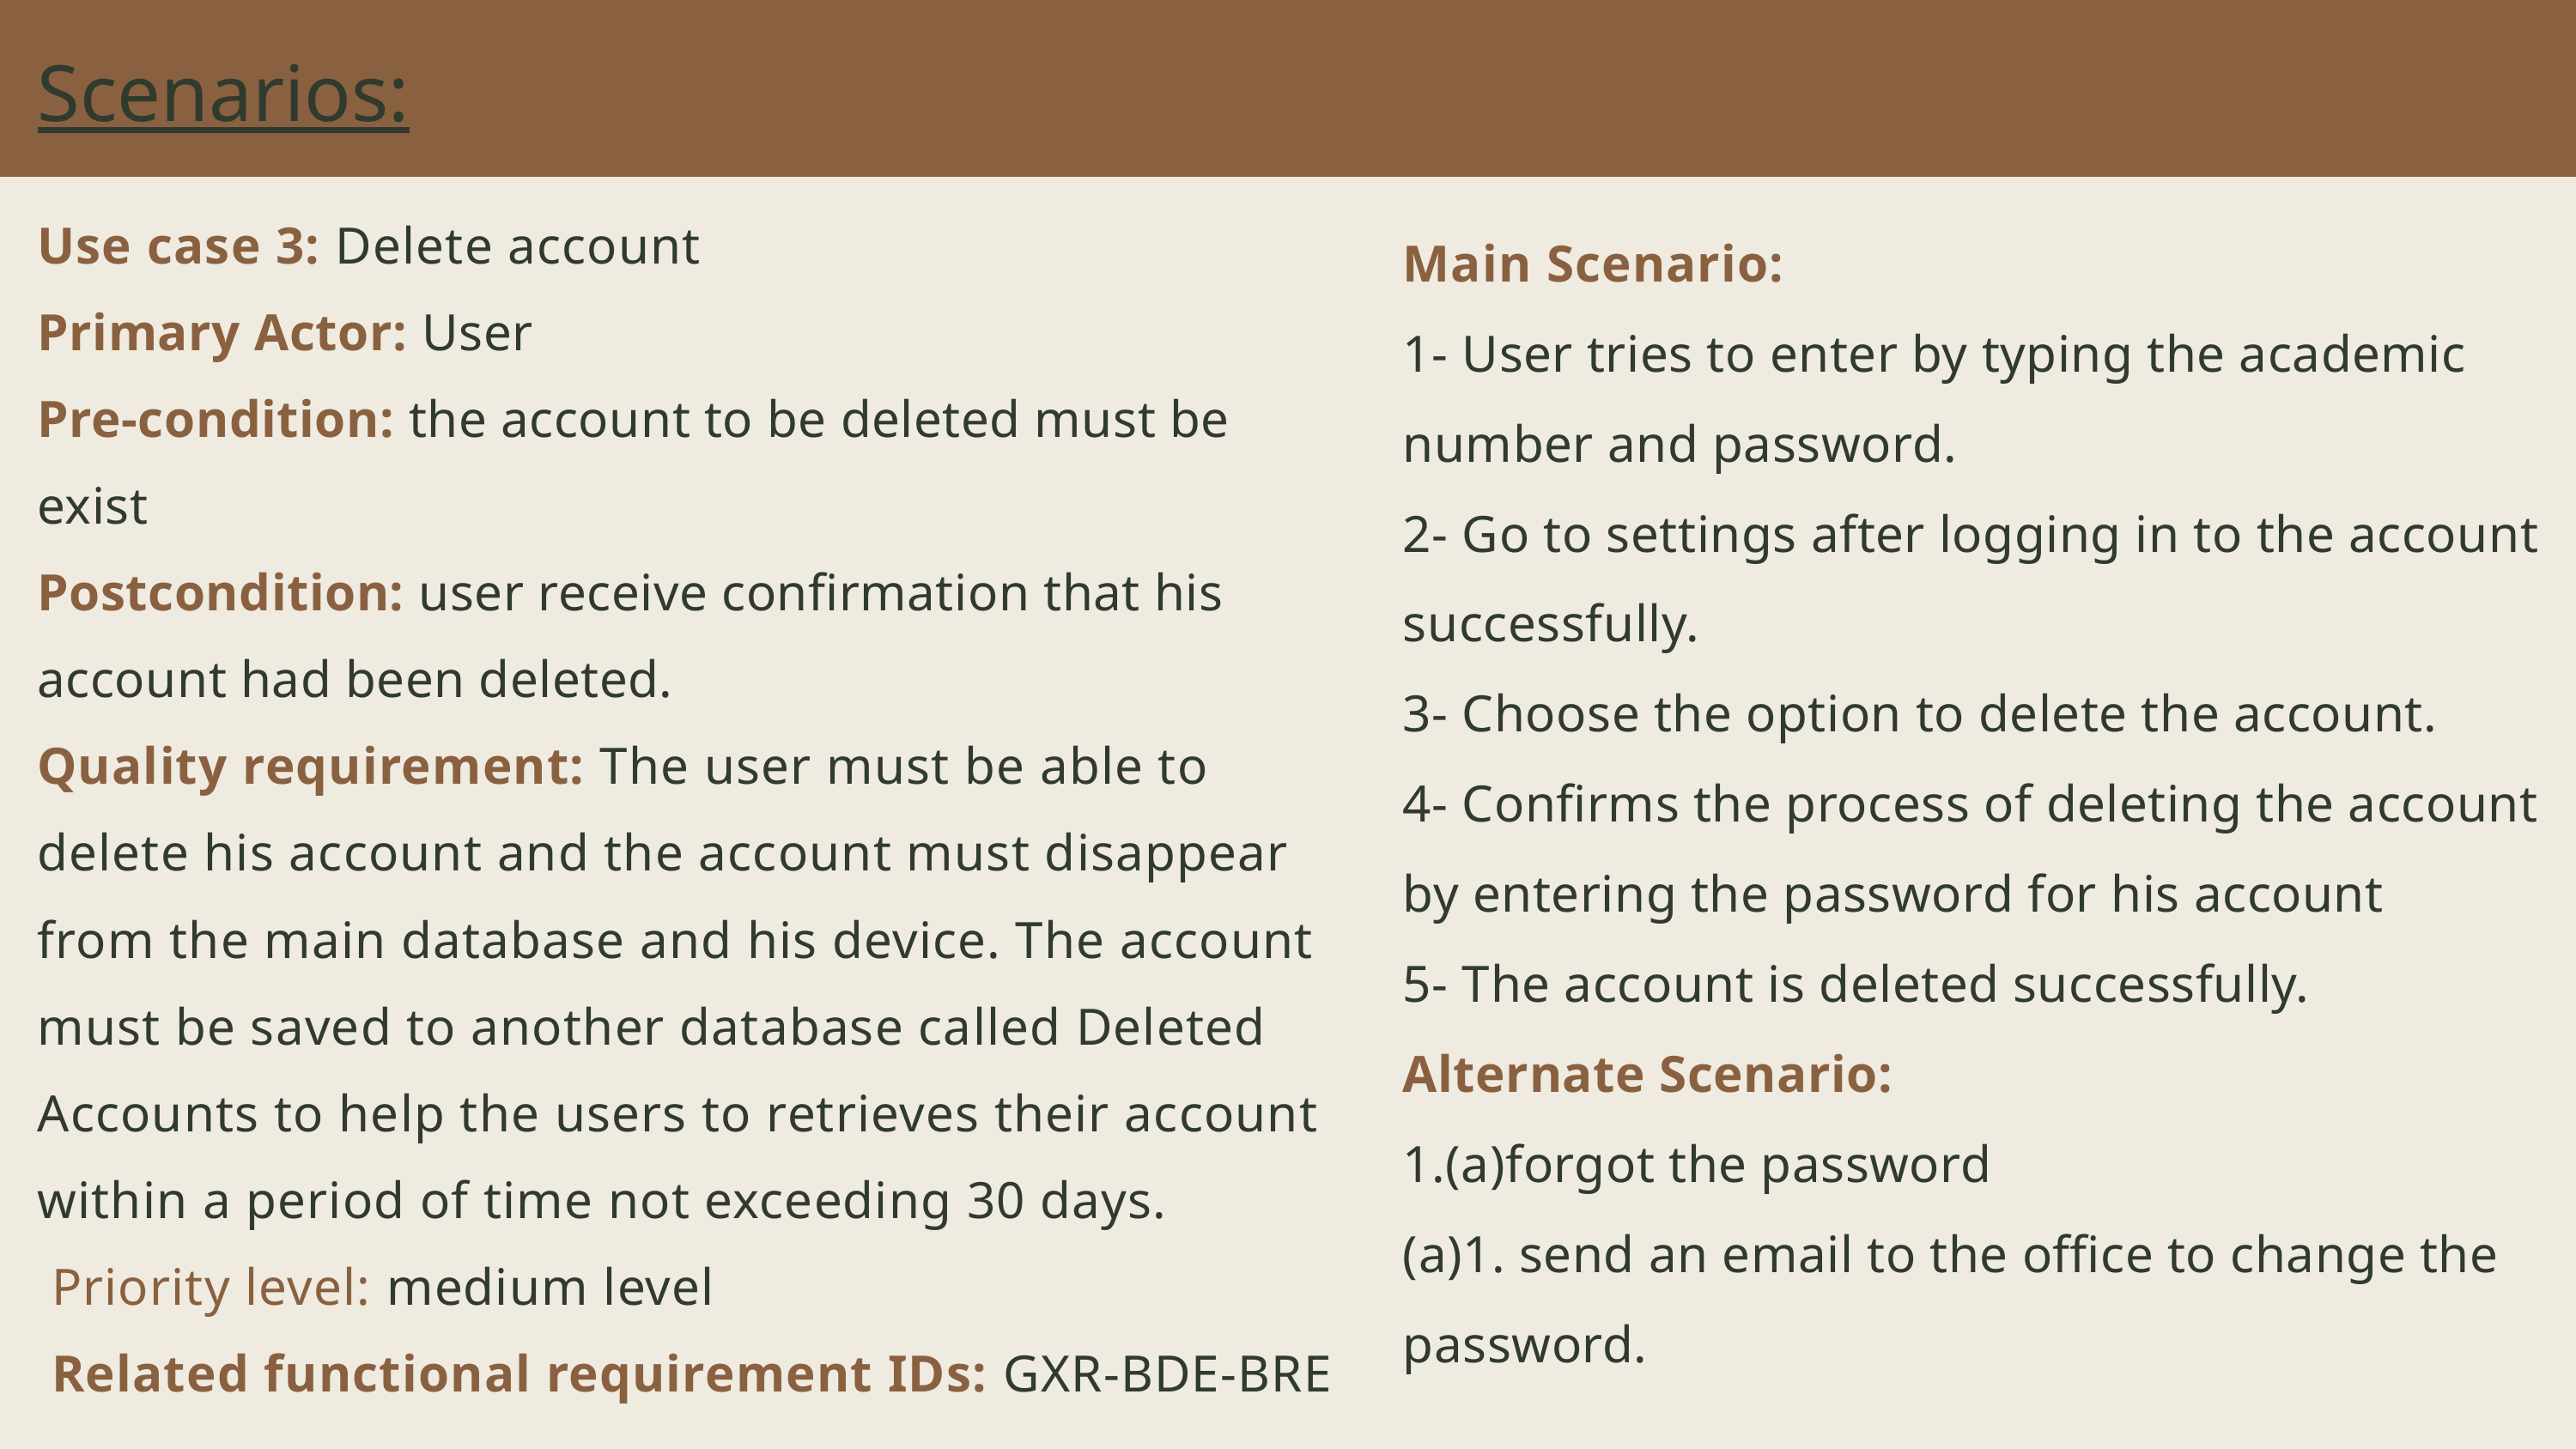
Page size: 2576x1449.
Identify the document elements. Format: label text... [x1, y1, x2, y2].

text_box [0, 0, 2576, 178]
text_box Main Scenario: 1- User tries to enter by typing the academic number and password. 2- Go to settings after logging in to the account successfully. 3- Choose the option to delete the account. 4- Confirms the process of deleting the account by entering the password for his account 5- The account is deleted successfully. Alternate Scenario: 1.(a)forgot the password (a)1. send an email to the office to change the password. [1403, 201, 2549, 1449]
text_box Use case 3: Delete account Primary Actor: User Pre-condition: the account to be deleted must be exist Postcondition: user receive confirmation that his account had been deleted. Quality requirement: The user must be able to delete his account and the account must disappear from the main database and his device. The account must be saved to another database called Deleted Accounts to help the users to retrieves their account within a period of time not exceeding 30 days. Priority level: medium level Related functional requirement IDs: GXR-BDE-BRE [37, 187, 1335, 1449]
